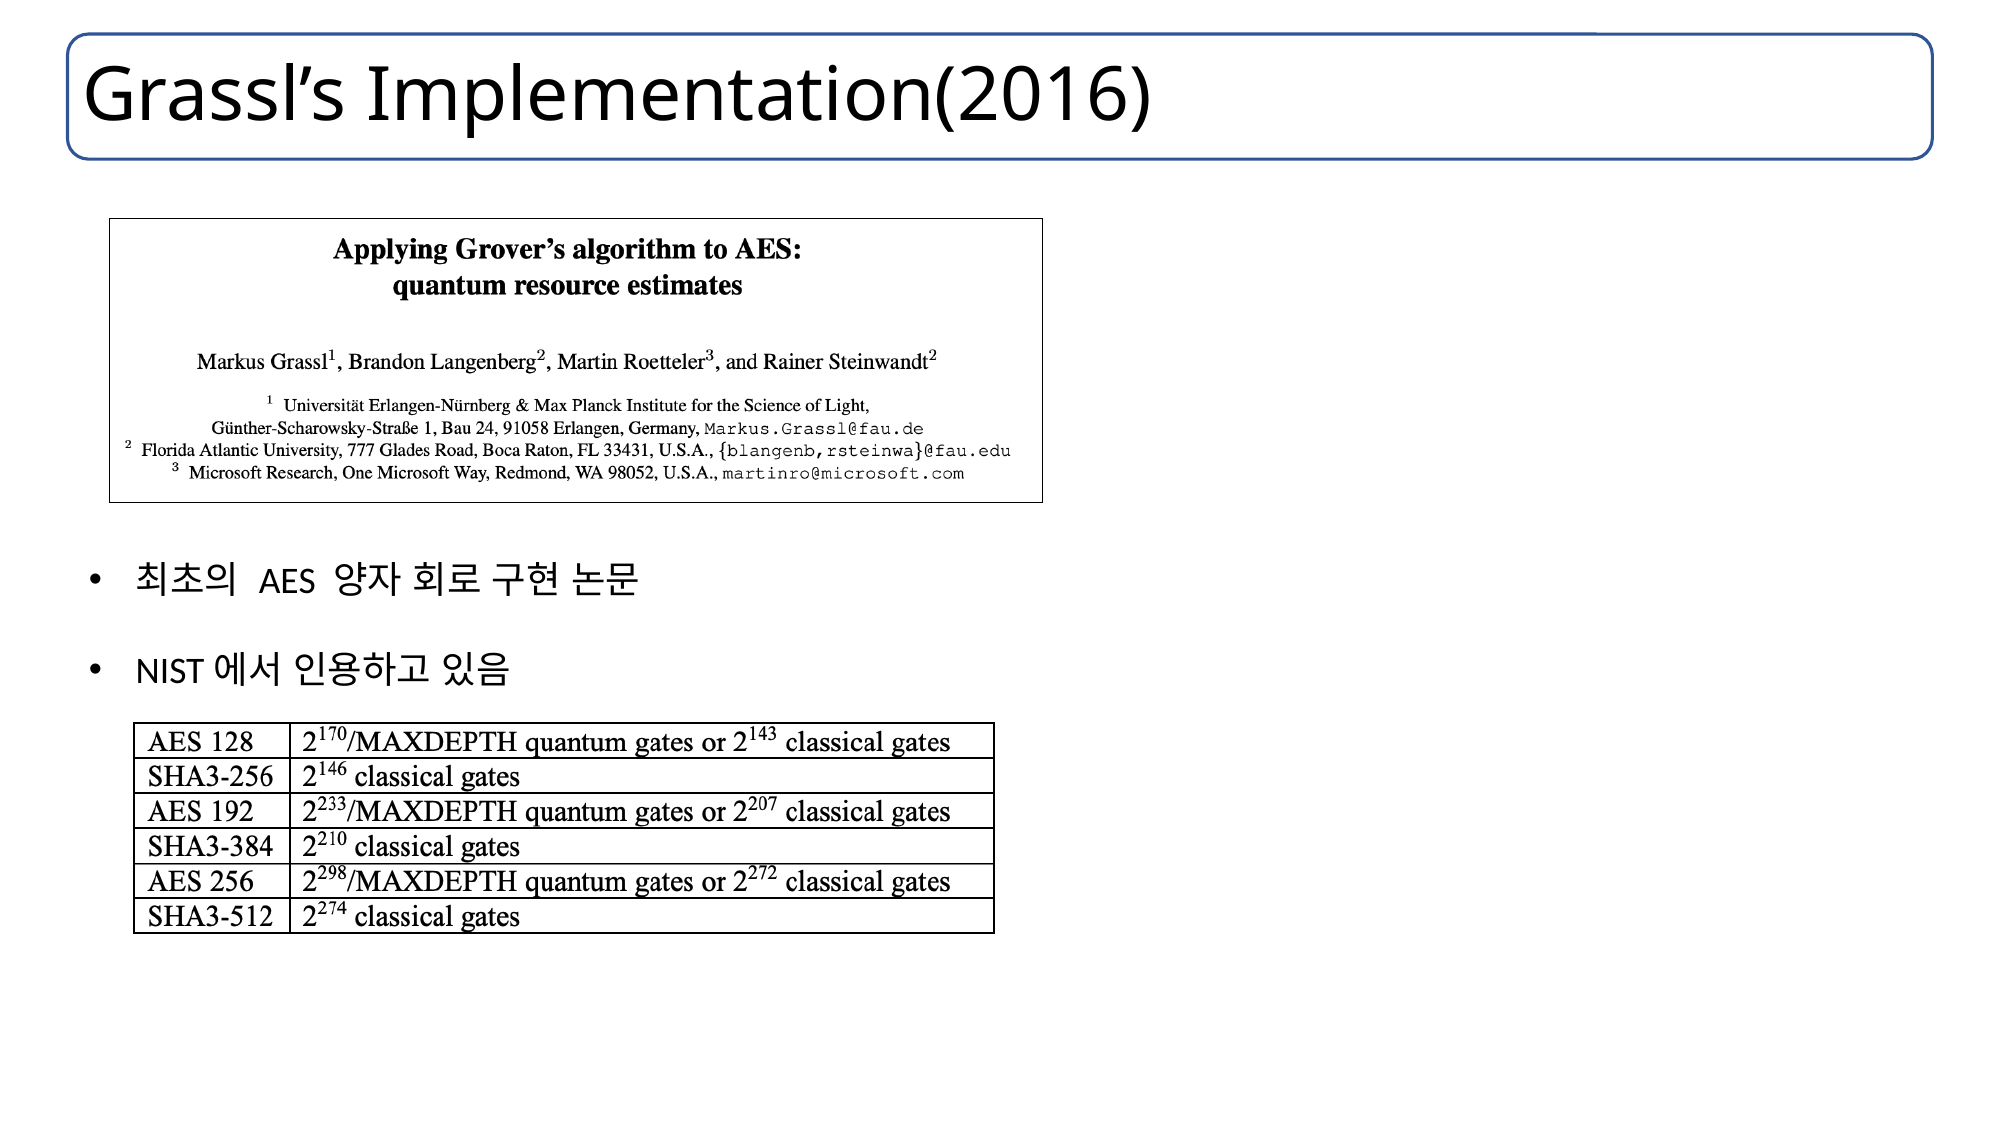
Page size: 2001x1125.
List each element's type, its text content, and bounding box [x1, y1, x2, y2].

picture [109, 218, 1043, 503]
title Grassl’s Implementation(2016) [67, 34, 1933, 160]
picture [120, 710, 1008, 942]
text_box 최초의 AES 양자 회로 구현 논문 NIST에서 인용하고 있음 [74, 548, 656, 1014]
